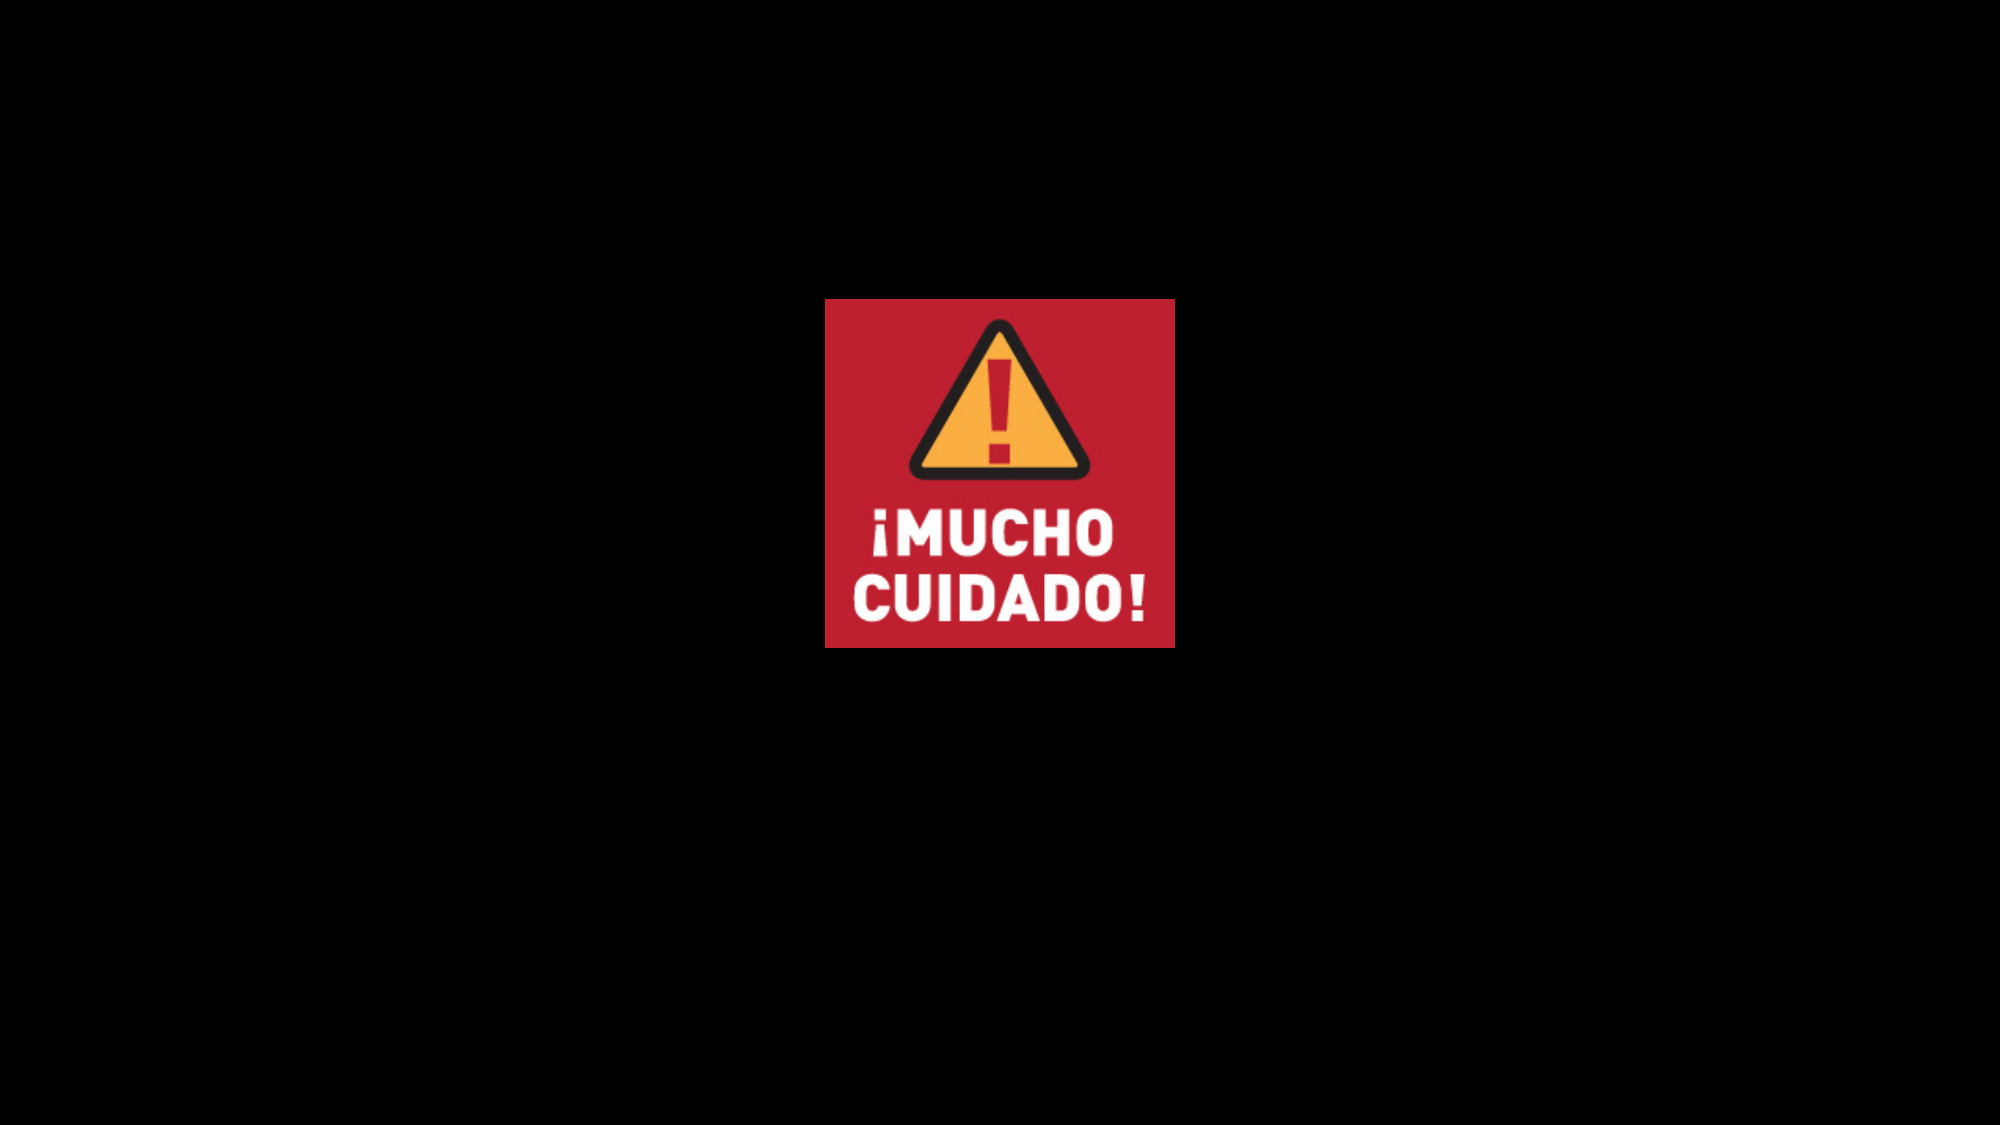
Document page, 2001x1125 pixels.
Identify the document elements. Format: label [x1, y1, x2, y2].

picture [825, 299, 1175, 648]
